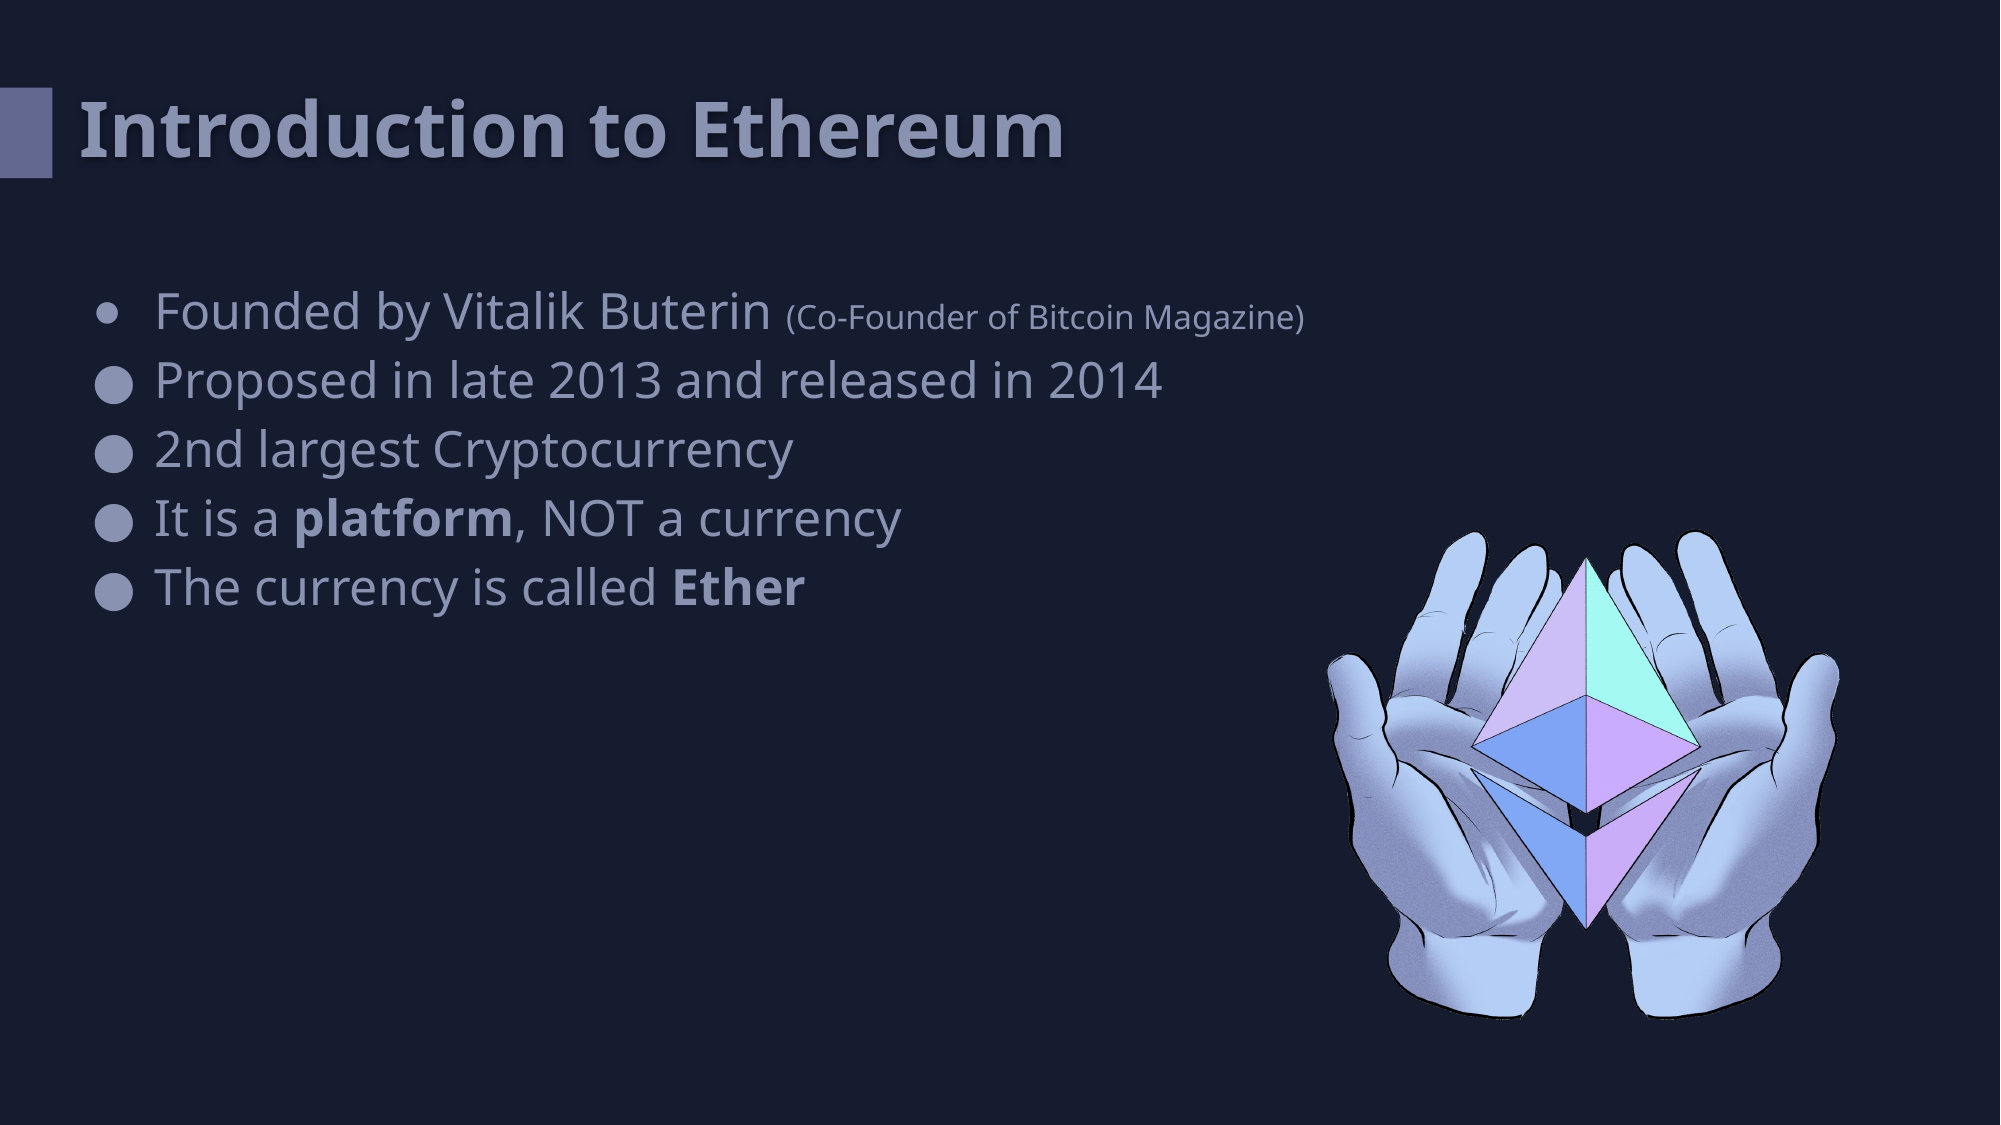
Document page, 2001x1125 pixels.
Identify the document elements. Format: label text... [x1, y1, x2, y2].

text_box Founded by Vitalik Buterin (Co-Founder of Bitcoin Magazine) Proposed in late 2013 and released in 2014 2nd largest Cryptocurrency It is a platform, NOT a currency The currency is called Ether [64, 255, 1603, 838]
picture [1242, 494, 1942, 1125]
title Introduction to Ethereum [64, 70, 1154, 196]
text_box [0, 87, 53, 179]
